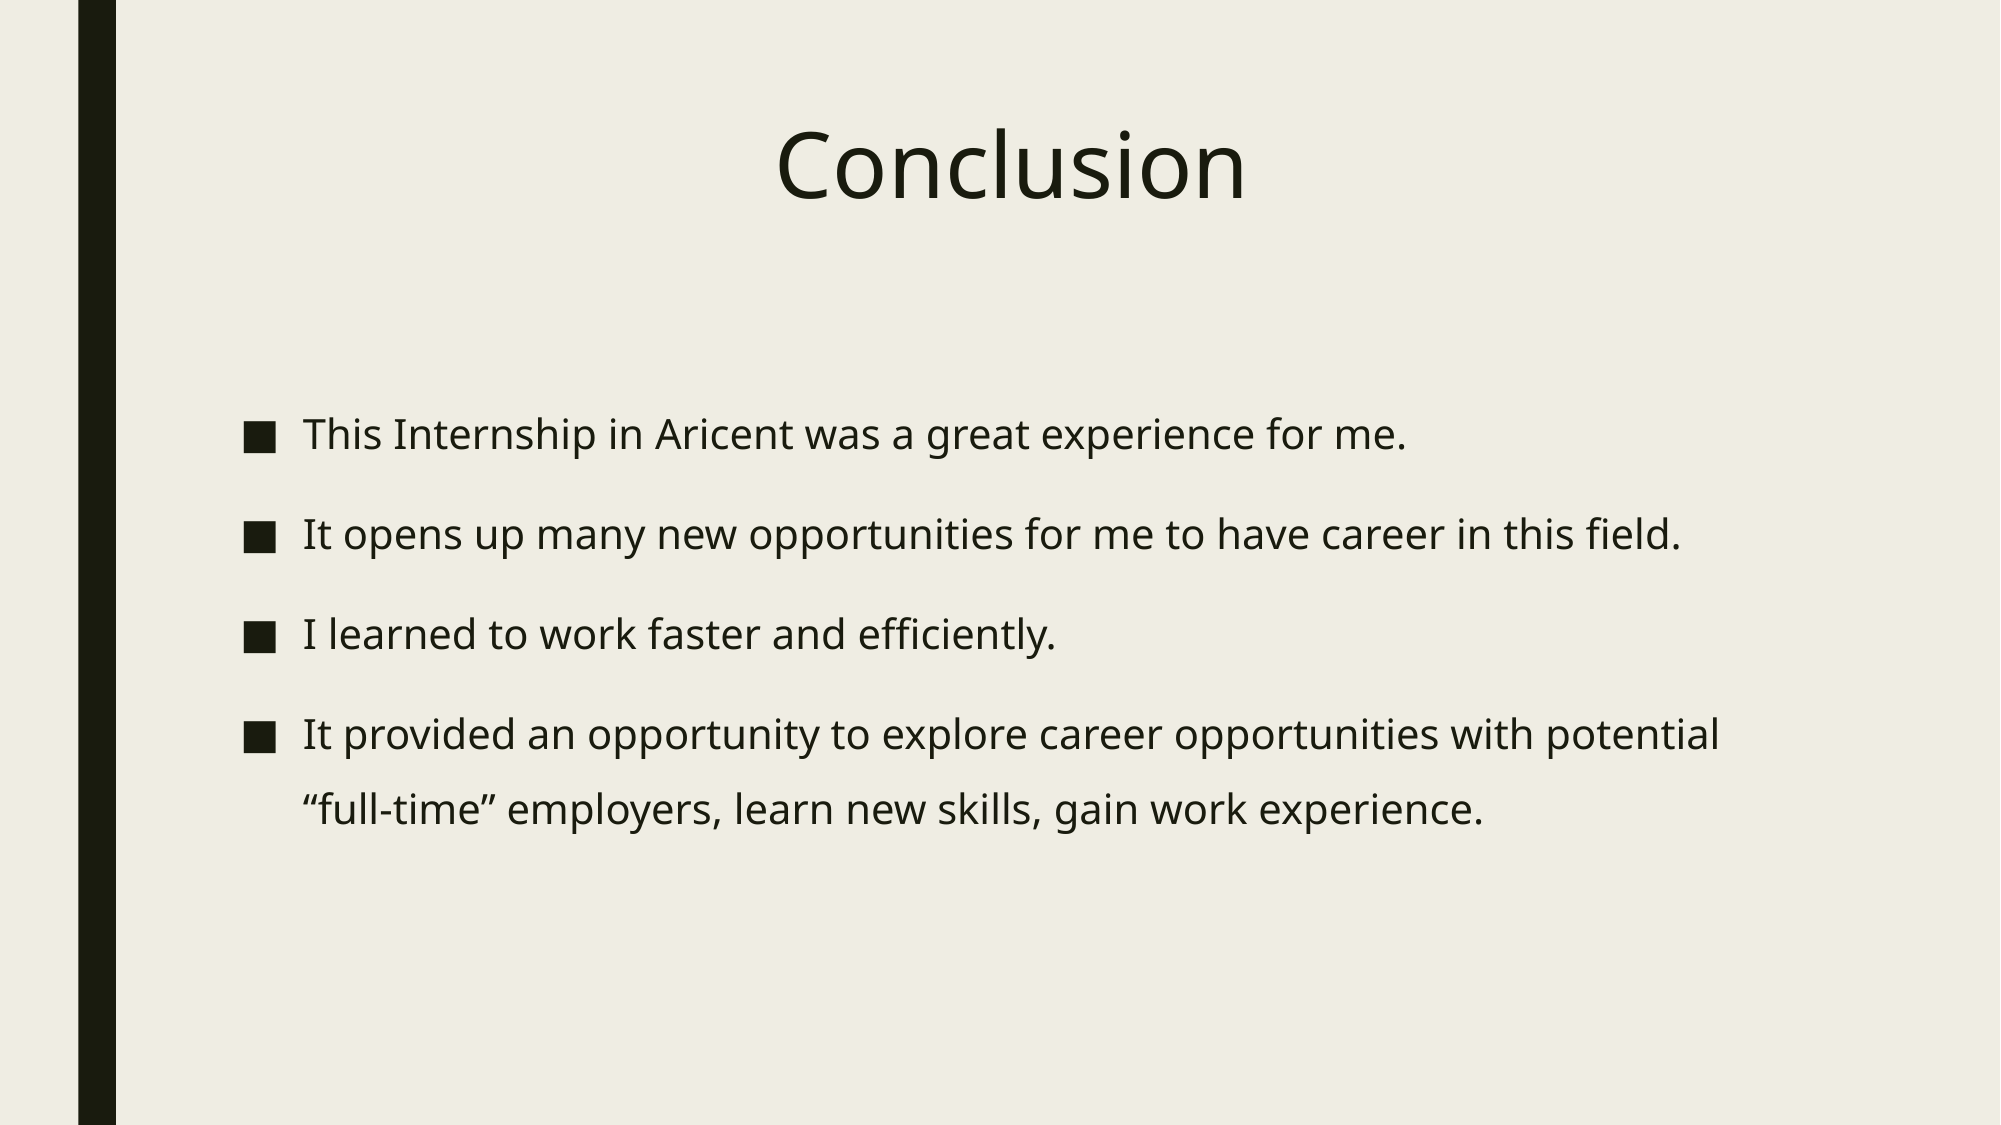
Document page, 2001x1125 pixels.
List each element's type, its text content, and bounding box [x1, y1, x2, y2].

title Conclusion [225, 112, 1800, 357]
list This Internship in Aricent was a great experience for me. It opens up many new opportunities for me to have career in this field. I learned to work faster and efficiently. It provided an opportunity to explore career opportunities with potential “full-time” employers, learn new skills, gain work experience. [225, 375, 1800, 963]
